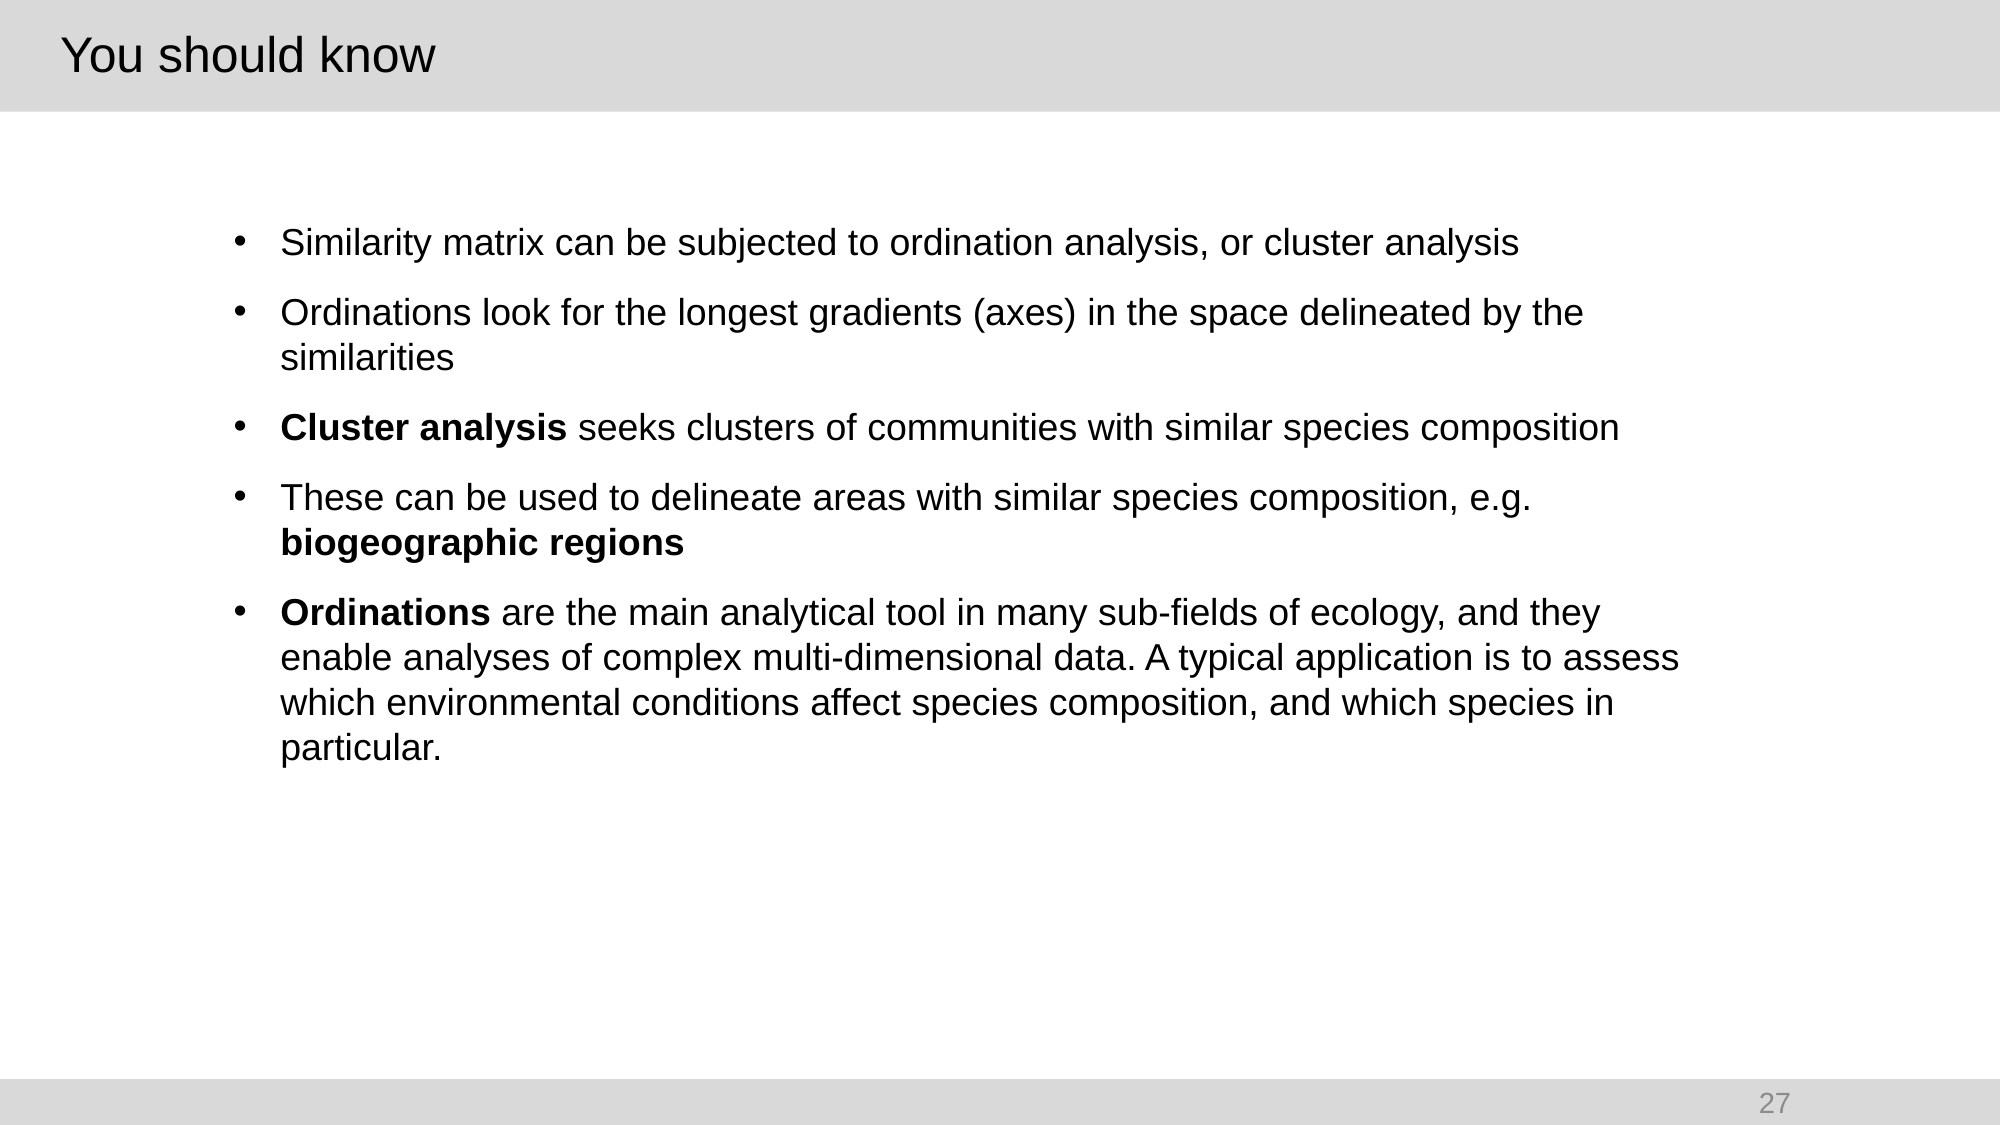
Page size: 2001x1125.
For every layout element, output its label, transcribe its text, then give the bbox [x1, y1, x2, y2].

slide_number 27 [1550, 1079, 2000, 1125]
footer [0, 1079, 1550, 1125]
text_box Similarity matrix can be subjected to ordination analysis, or cluster analysis Ordinations look for the longest gradients (axes) in the space delineated by the similarities Cluster analysis seeks clusters of communities with similar species composition These can be used to delineate areas with similar species composition, e.g. biogeographic regions Ordinations are the main analytical tool in many sub-fields of ecology, and they enable analyses of complex multi-dimensional data. A typical application is to assess which environmental conditions affect species composition, and which species in particular. [218, 210, 1711, 846]
title You should know [0, 0, 2000, 112]
